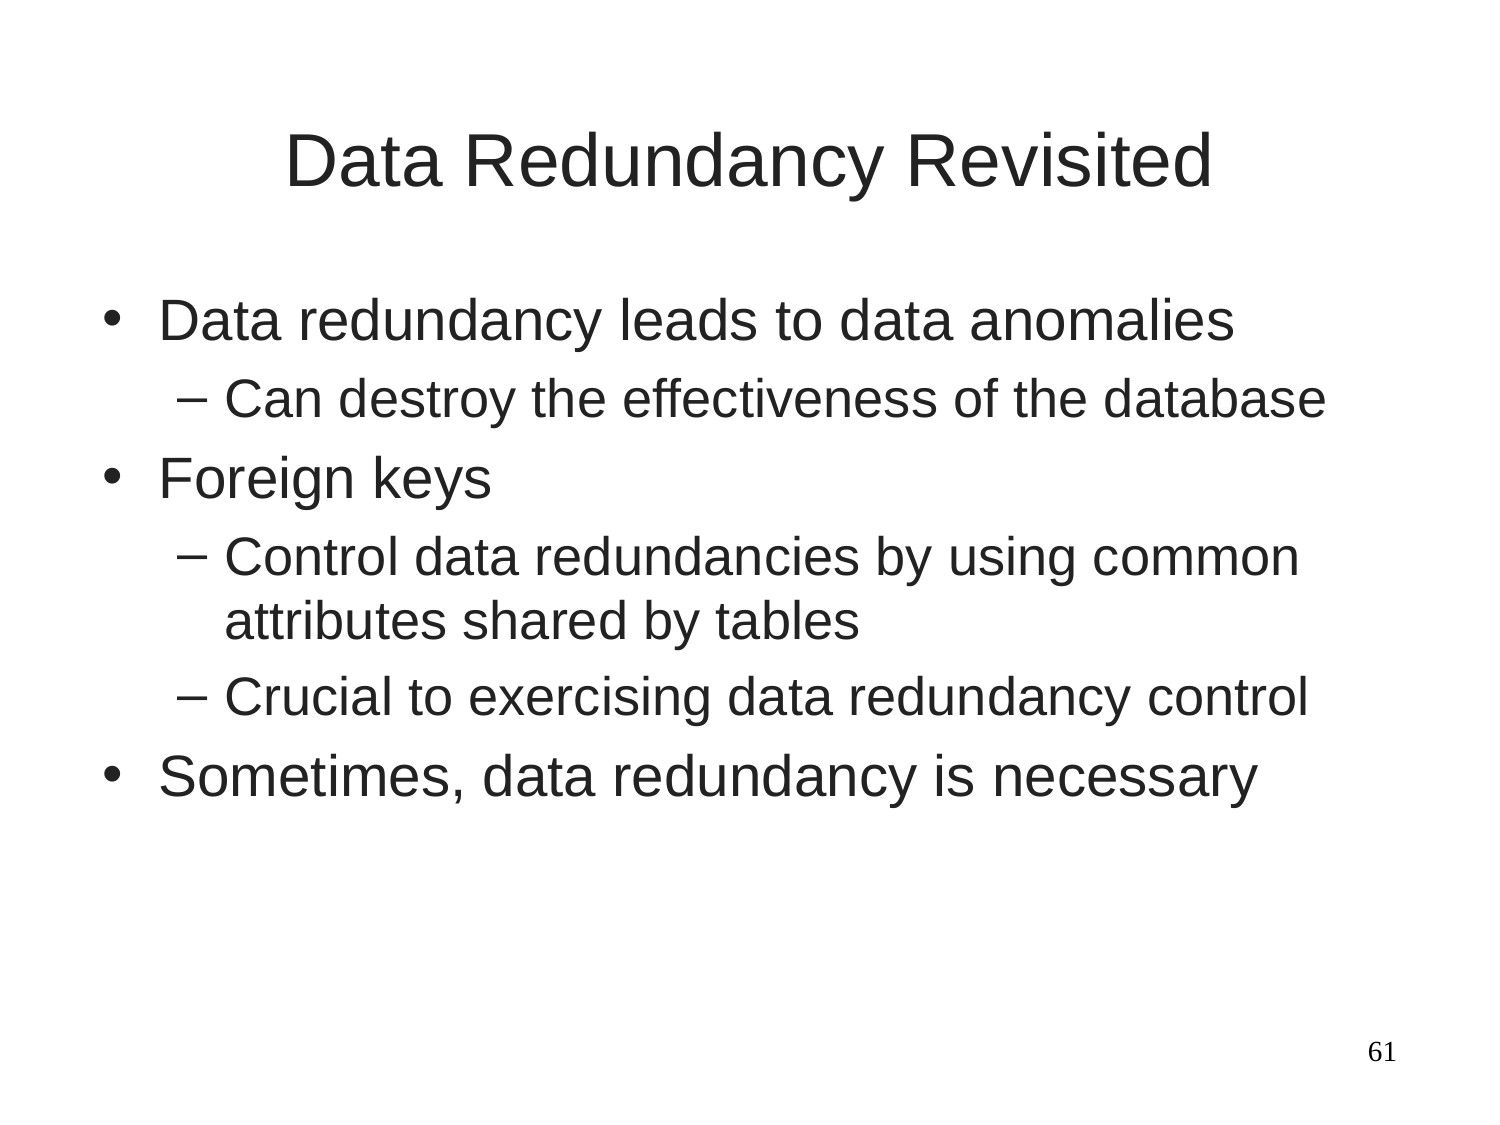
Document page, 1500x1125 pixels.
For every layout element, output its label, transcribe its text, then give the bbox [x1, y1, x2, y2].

list Data redundancy leads to data anomalies Can destroy the effectiveness of the database Foreign keys Control data redundancies by using common attributes shared by tables Crucial to exercising data redundancy control Sometimes, data redundancy is necessary [87, 275, 1413, 1025]
slide_number ‹#› [1074, 1025, 1413, 1103]
title Data Redundancy Revisited [87, 62, 1413, 250]
